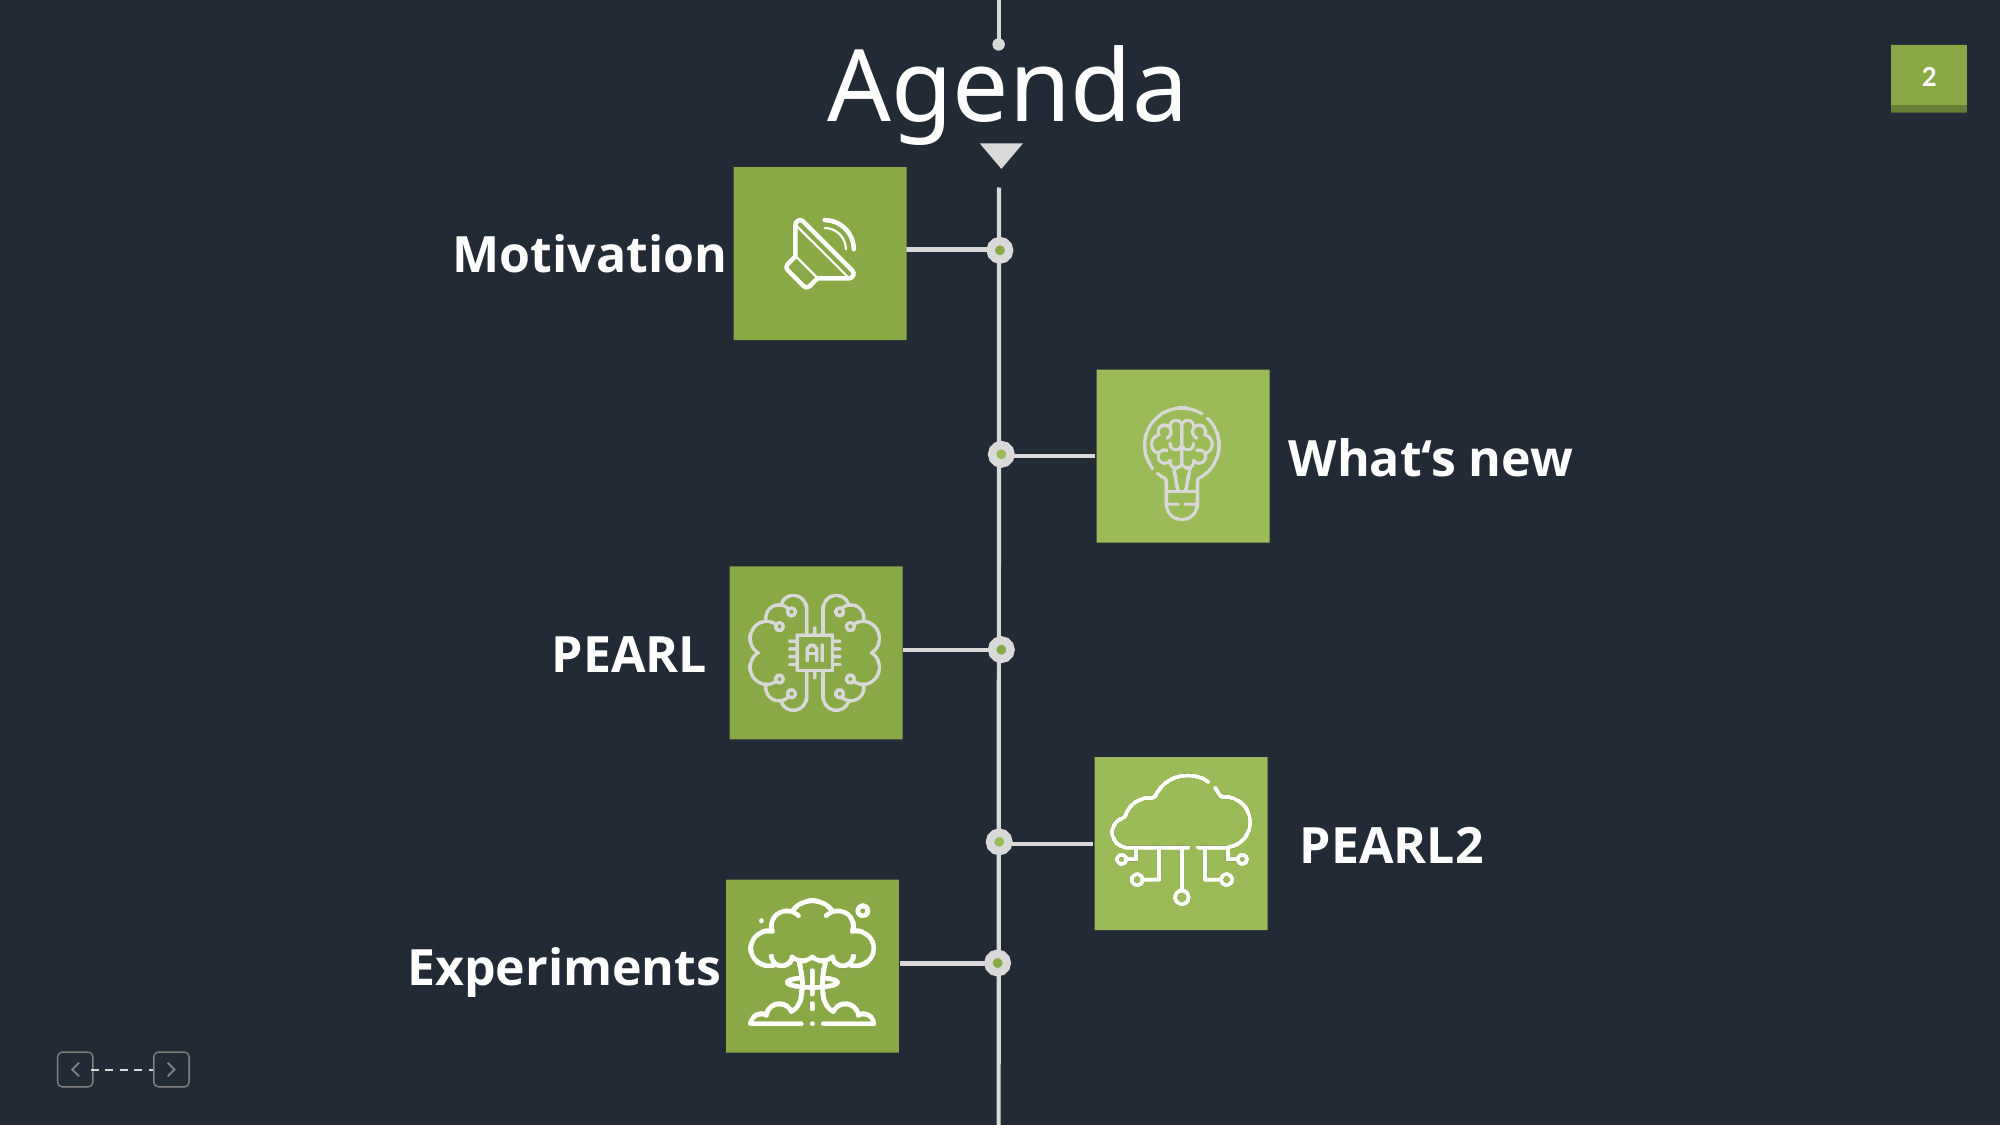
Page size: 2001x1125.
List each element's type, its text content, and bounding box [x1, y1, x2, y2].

text_box [990, 640, 998, 660]
text_box [729, 565, 904, 740]
text_box What‘s new [1274, 419, 1588, 495]
text_box Motivation [437, 215, 733, 291]
picture [748, 586, 881, 719]
text_box [1000, 240, 1011, 261]
text_box PEARL [536, 614, 722, 690]
text_box [1000, 953, 1008, 973]
text_box [1000, 831, 1010, 853]
text_box [1000, 639, 1012, 661]
text_box [977, 142, 1026, 171]
text_box [990, 240, 998, 261]
picture [1110, 768, 1252, 911]
text_box [1096, 369, 1271, 544]
text_box [987, 952, 998, 974]
text_box [1094, 756, 1269, 931]
text_box [733, 166, 908, 341]
text_box Experiments [392, 928, 725, 1003]
text_box [1000, 443, 1012, 465]
picture [1124, 406, 1239, 521]
text_box [725, 879, 900, 1054]
text_box PEARL2 [1285, 805, 1499, 881]
text_box [988, 831, 998, 852]
text_box Agenda [812, 13, 1204, 149]
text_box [783, 217, 857, 290]
text_box [990, 444, 998, 464]
picture [748, 898, 876, 1026]
